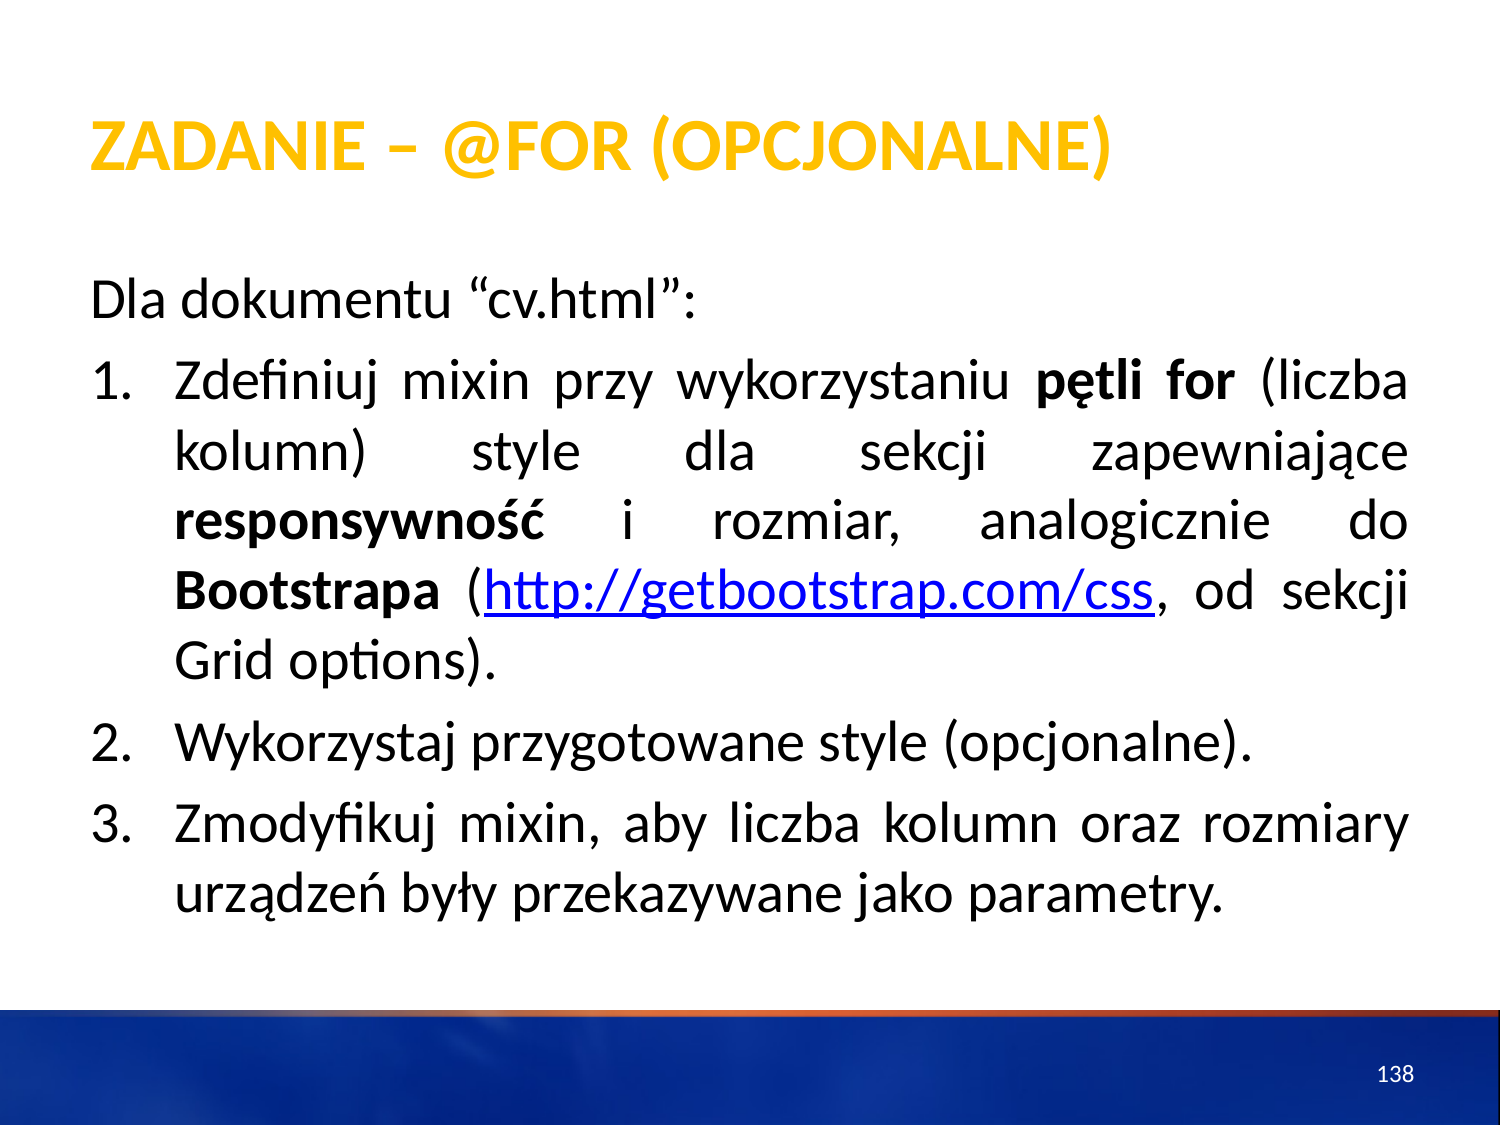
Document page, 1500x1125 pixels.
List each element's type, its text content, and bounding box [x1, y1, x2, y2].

title ZADANIE – @for (opcjonalne) [75, 93, 1425, 188]
picture [0, 1010, 1500, 1125]
slide_number 138 [1215, 1042, 1430, 1103]
list Dla dokumentu “cv.html”: Zdefiniuj mixin przy wykorzystaniu pętli for (liczba kolumn) style dla sekcji zapewniające responsywność i rozmiar, analogicznie do Bootstrapa (http://getbootstrap.com/css, od sekcji Grid options). Wykorzystaj przygotowane style (opcjonalne). Zmodyfikuj mixin, aby liczba kolumn oraz rozmiary urządzeń były przekazywane jako parametry. [75, 252, 1425, 1047]
